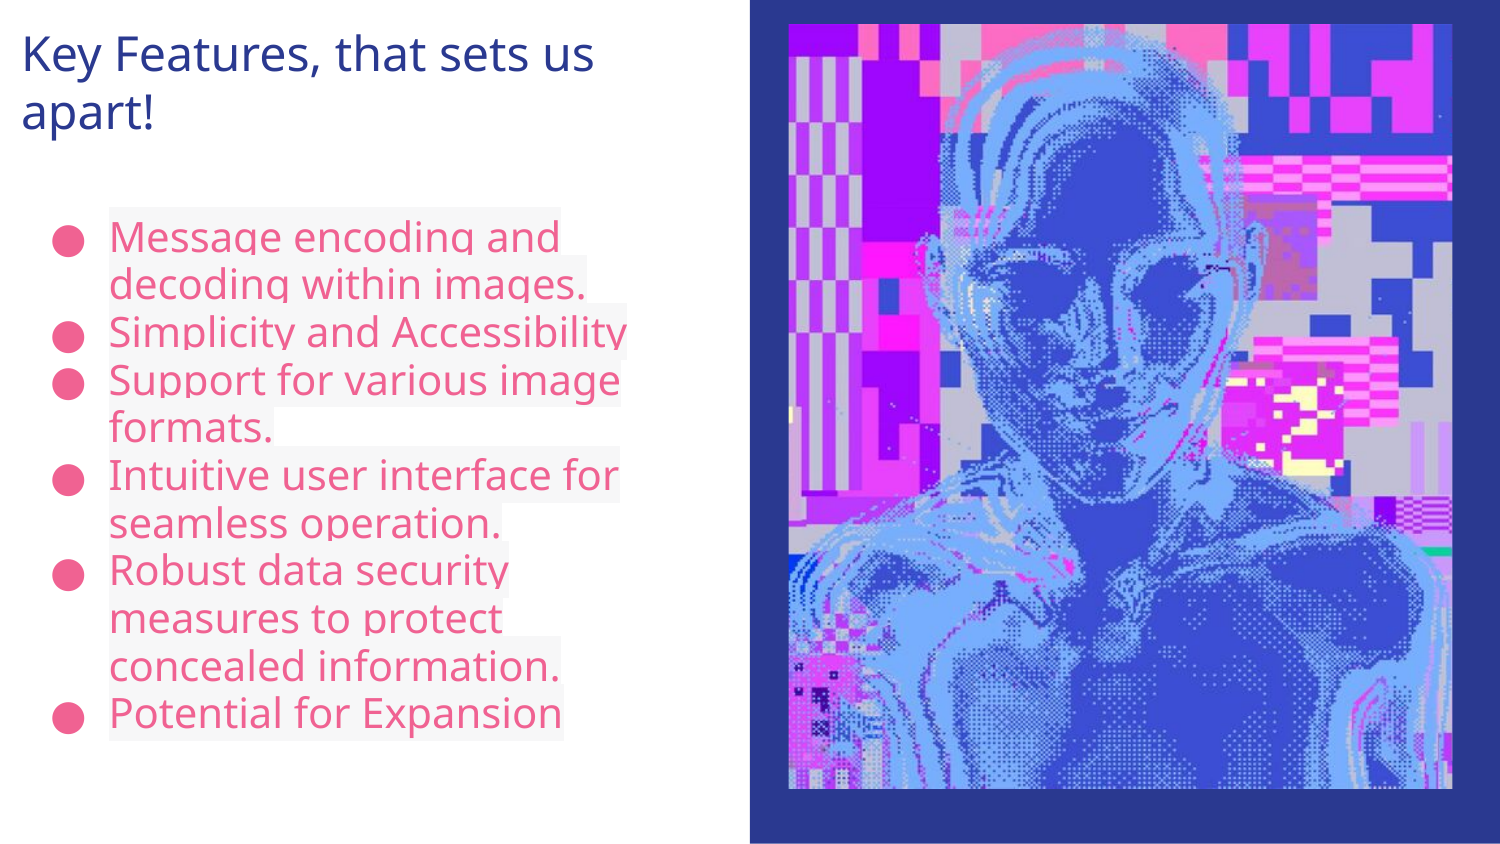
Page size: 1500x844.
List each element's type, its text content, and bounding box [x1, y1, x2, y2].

picture [788, 24, 1453, 790]
title Key Features, that sets us apart! [6, 7, 670, 155]
subtitle Message encoding and decoding within images. Simplicity and Accessibility Support for various image formats. Intuitive user interface for seamless operation. Robust data security measures to protect concealed information. Potential for Expansion [18, 199, 683, 789]
